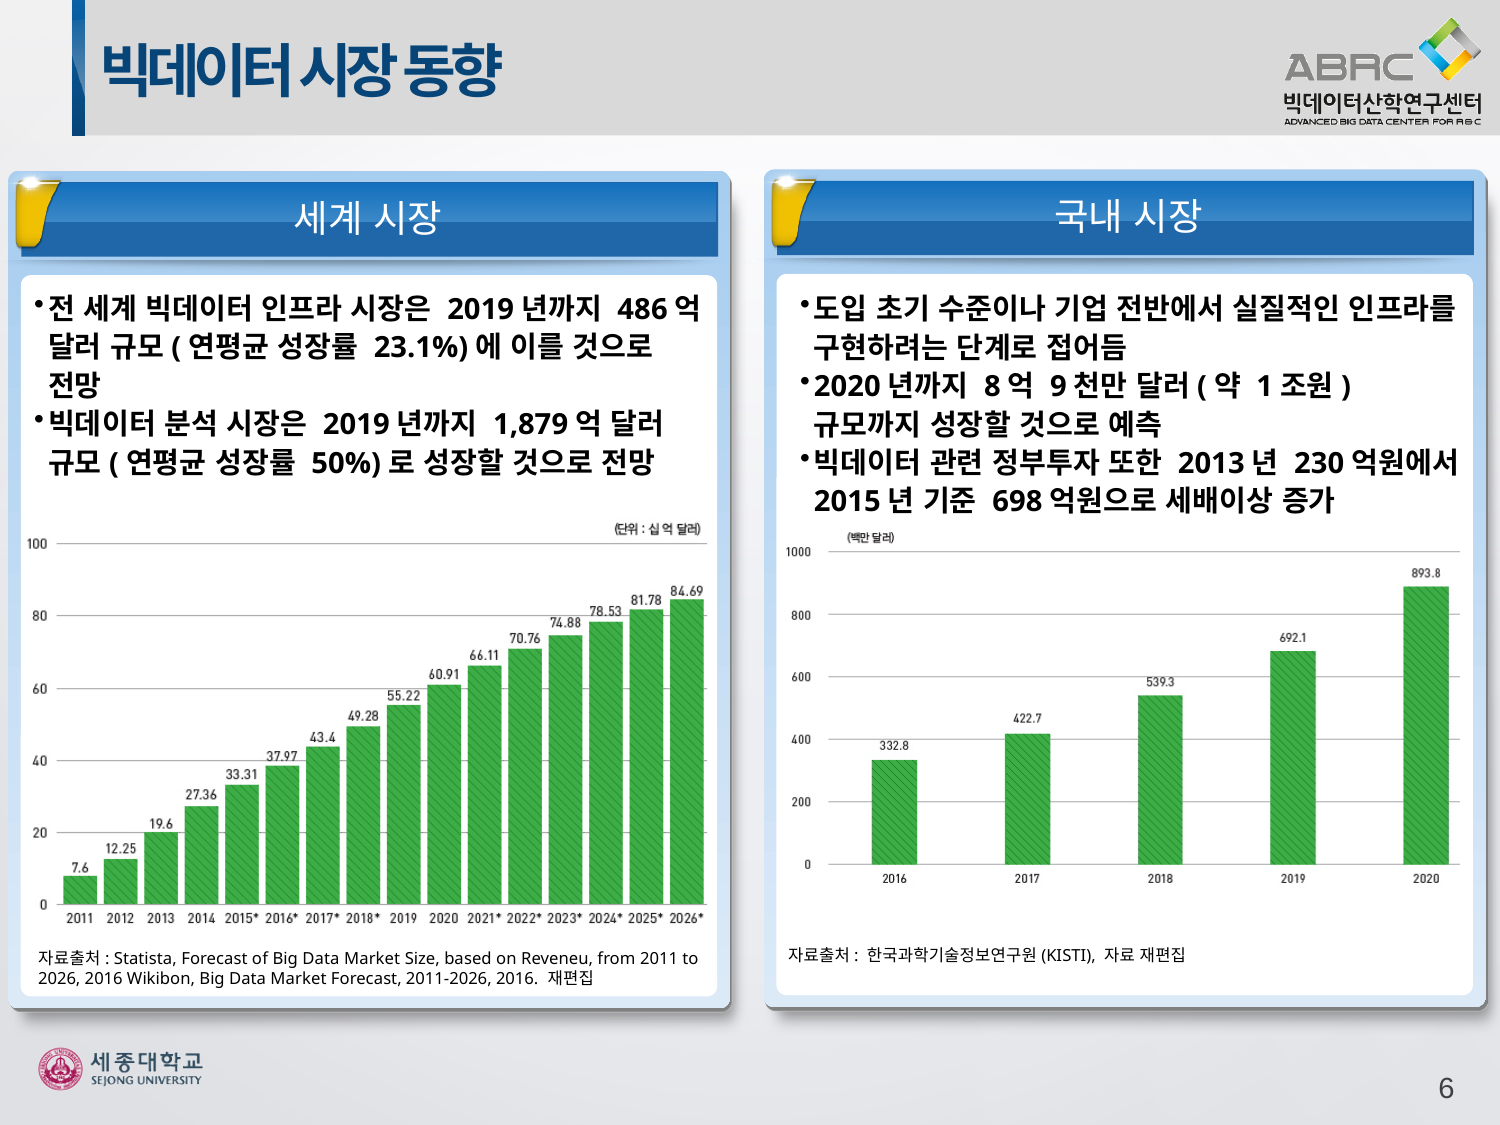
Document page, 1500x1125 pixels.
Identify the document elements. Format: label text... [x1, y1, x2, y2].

picture [0, 1074, 1500, 1125]
picture [779, 525, 1467, 891]
list 빅데이터 시장 동향 [84, 27, 1439, 111]
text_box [0, 153, 740, 1076]
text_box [743, 152, 1500, 1074]
picture [0, 0, 1500, 153]
picture [23, 515, 715, 931]
